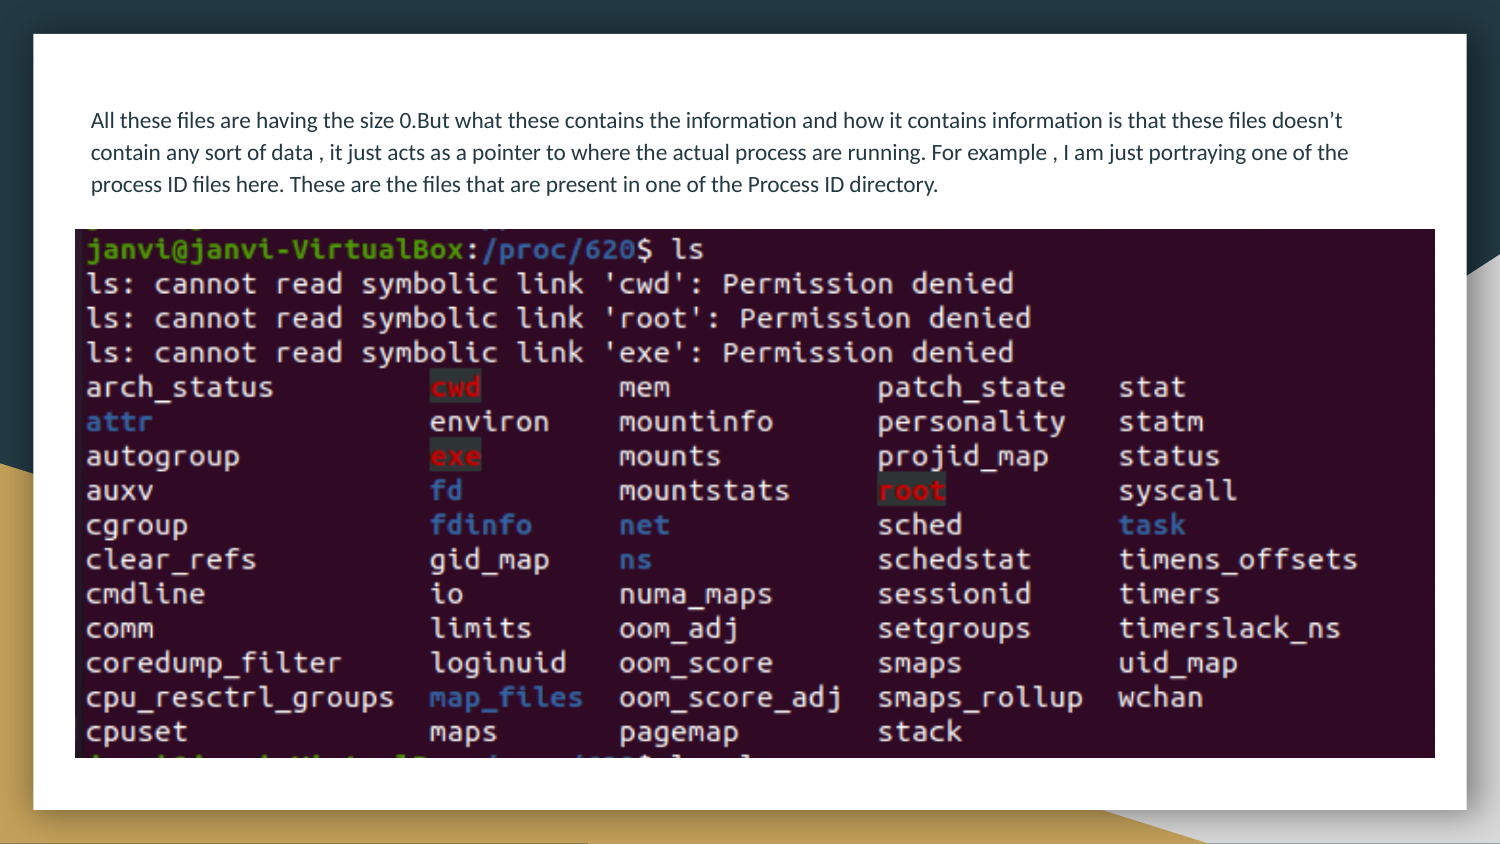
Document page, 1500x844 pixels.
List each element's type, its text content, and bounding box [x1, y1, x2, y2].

picture [75, 228, 1435, 758]
list All these files are having the size 0.But what these contains the information and how it contains information is that these files doesn’t contain any sort of data , it just acts as a pointer to where the actual process are running. For example , I am just portraying one of the process ID files here. These are the files that are present in one of the Process ID directory. [75, 86, 1368, 214]
